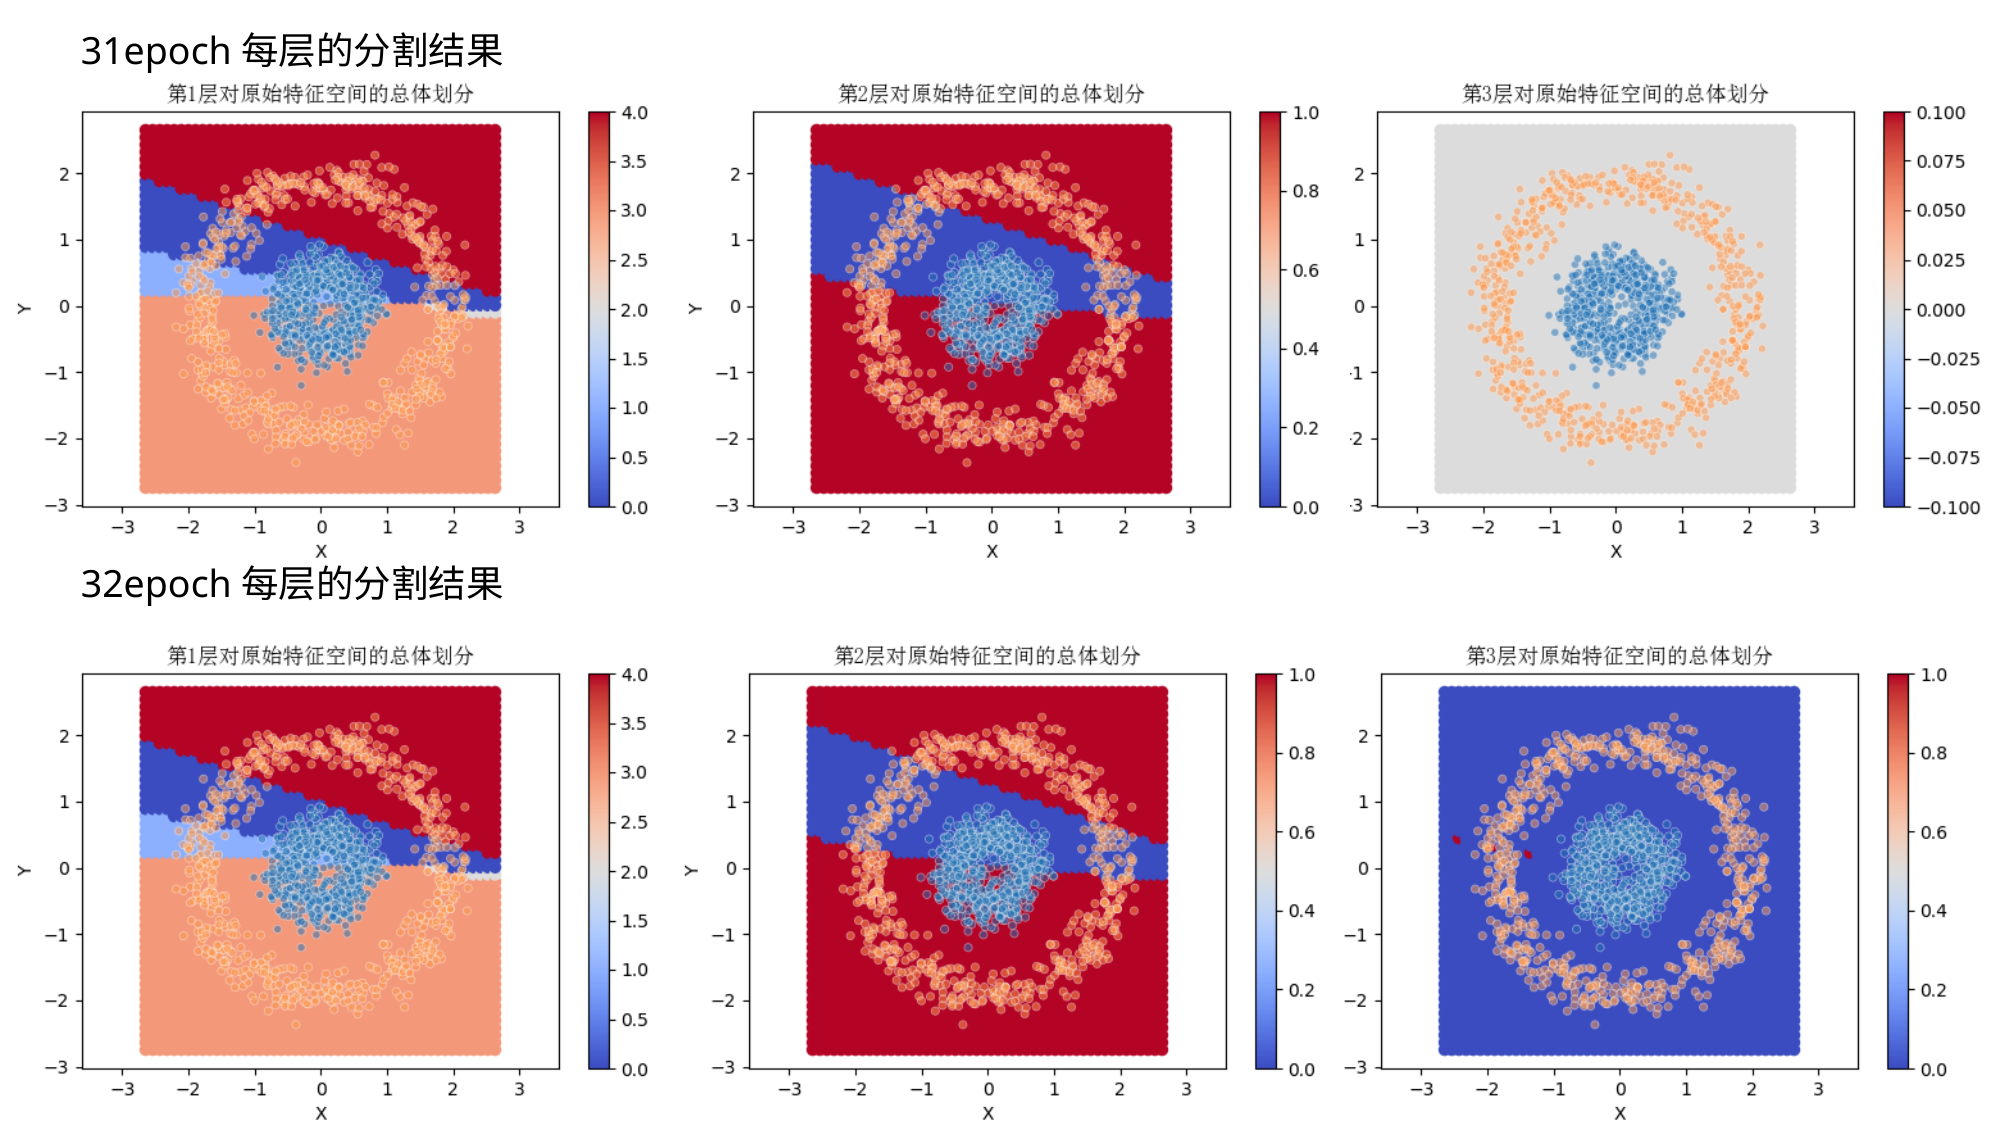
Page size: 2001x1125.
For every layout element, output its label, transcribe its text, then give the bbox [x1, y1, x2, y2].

picture [13, 50, 2000, 563]
text_box 31epoch每层的分割结果 [66, 19, 519, 50]
picture [0, 612, 656, 1125]
text_box 32epoch每层的分割结果 [66, 563, 519, 612]
picture [675, 612, 1976, 1125]
